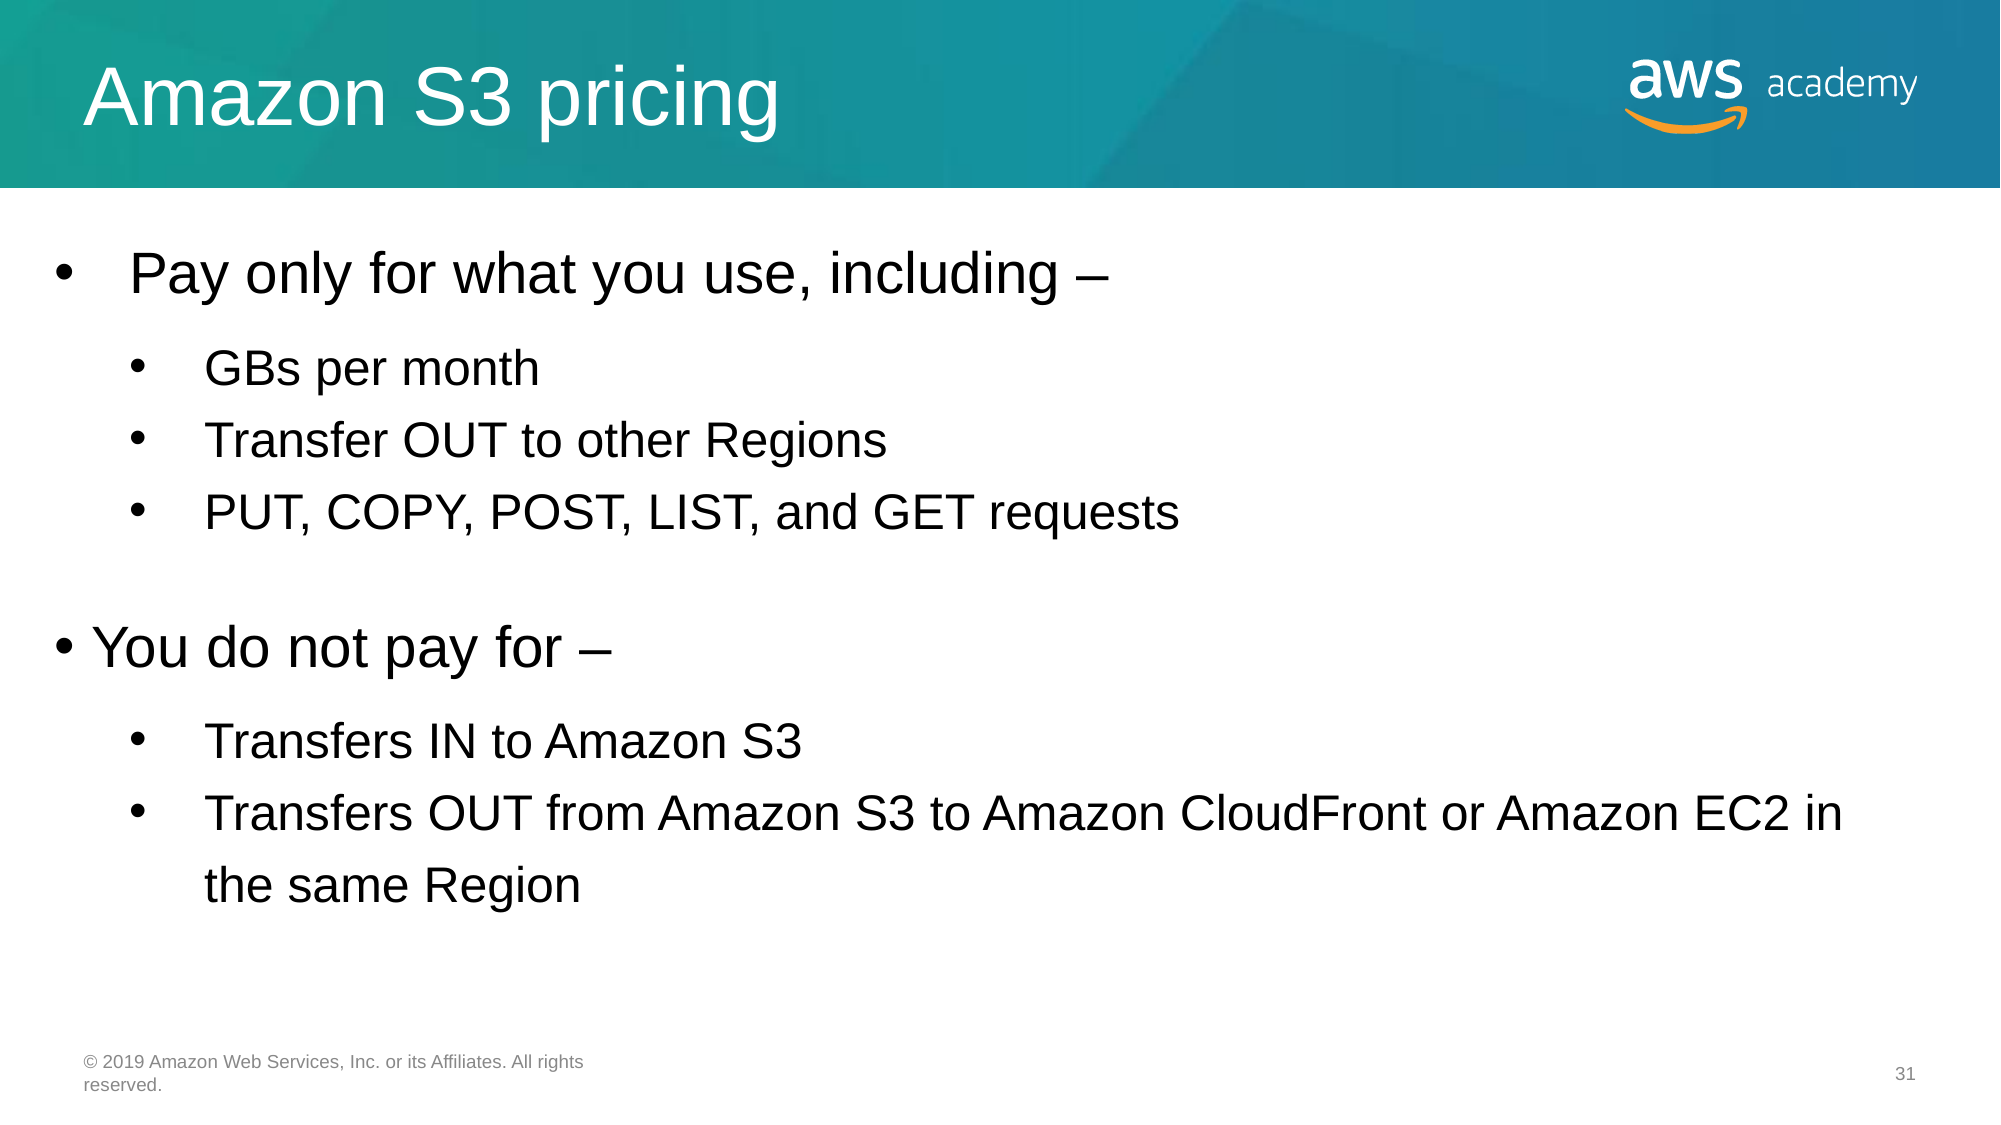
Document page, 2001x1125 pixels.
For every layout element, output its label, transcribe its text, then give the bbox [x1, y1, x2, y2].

picture [0, 0, 2000, 188]
footer © 2019 Amazon Web Services, Inc. or its Affiliates. All rights reserved. [68, 1042, 682, 1103]
list Pay only for what you use, including – GBs per month Transfer OUT to other Regions PUT, COPY, POST, LIST, and GET requests You do not pay for – Transfers IN to Amazon S3 Transfers OUT from Amazon S3 to Amazon CloudFront or Amazon EC2 in the same Region [39, 236, 1900, 1043]
slide_number ‹#› [1481, 1042, 1932, 1103]
title Amazon S3 pricing [68, 59, 1551, 138]
